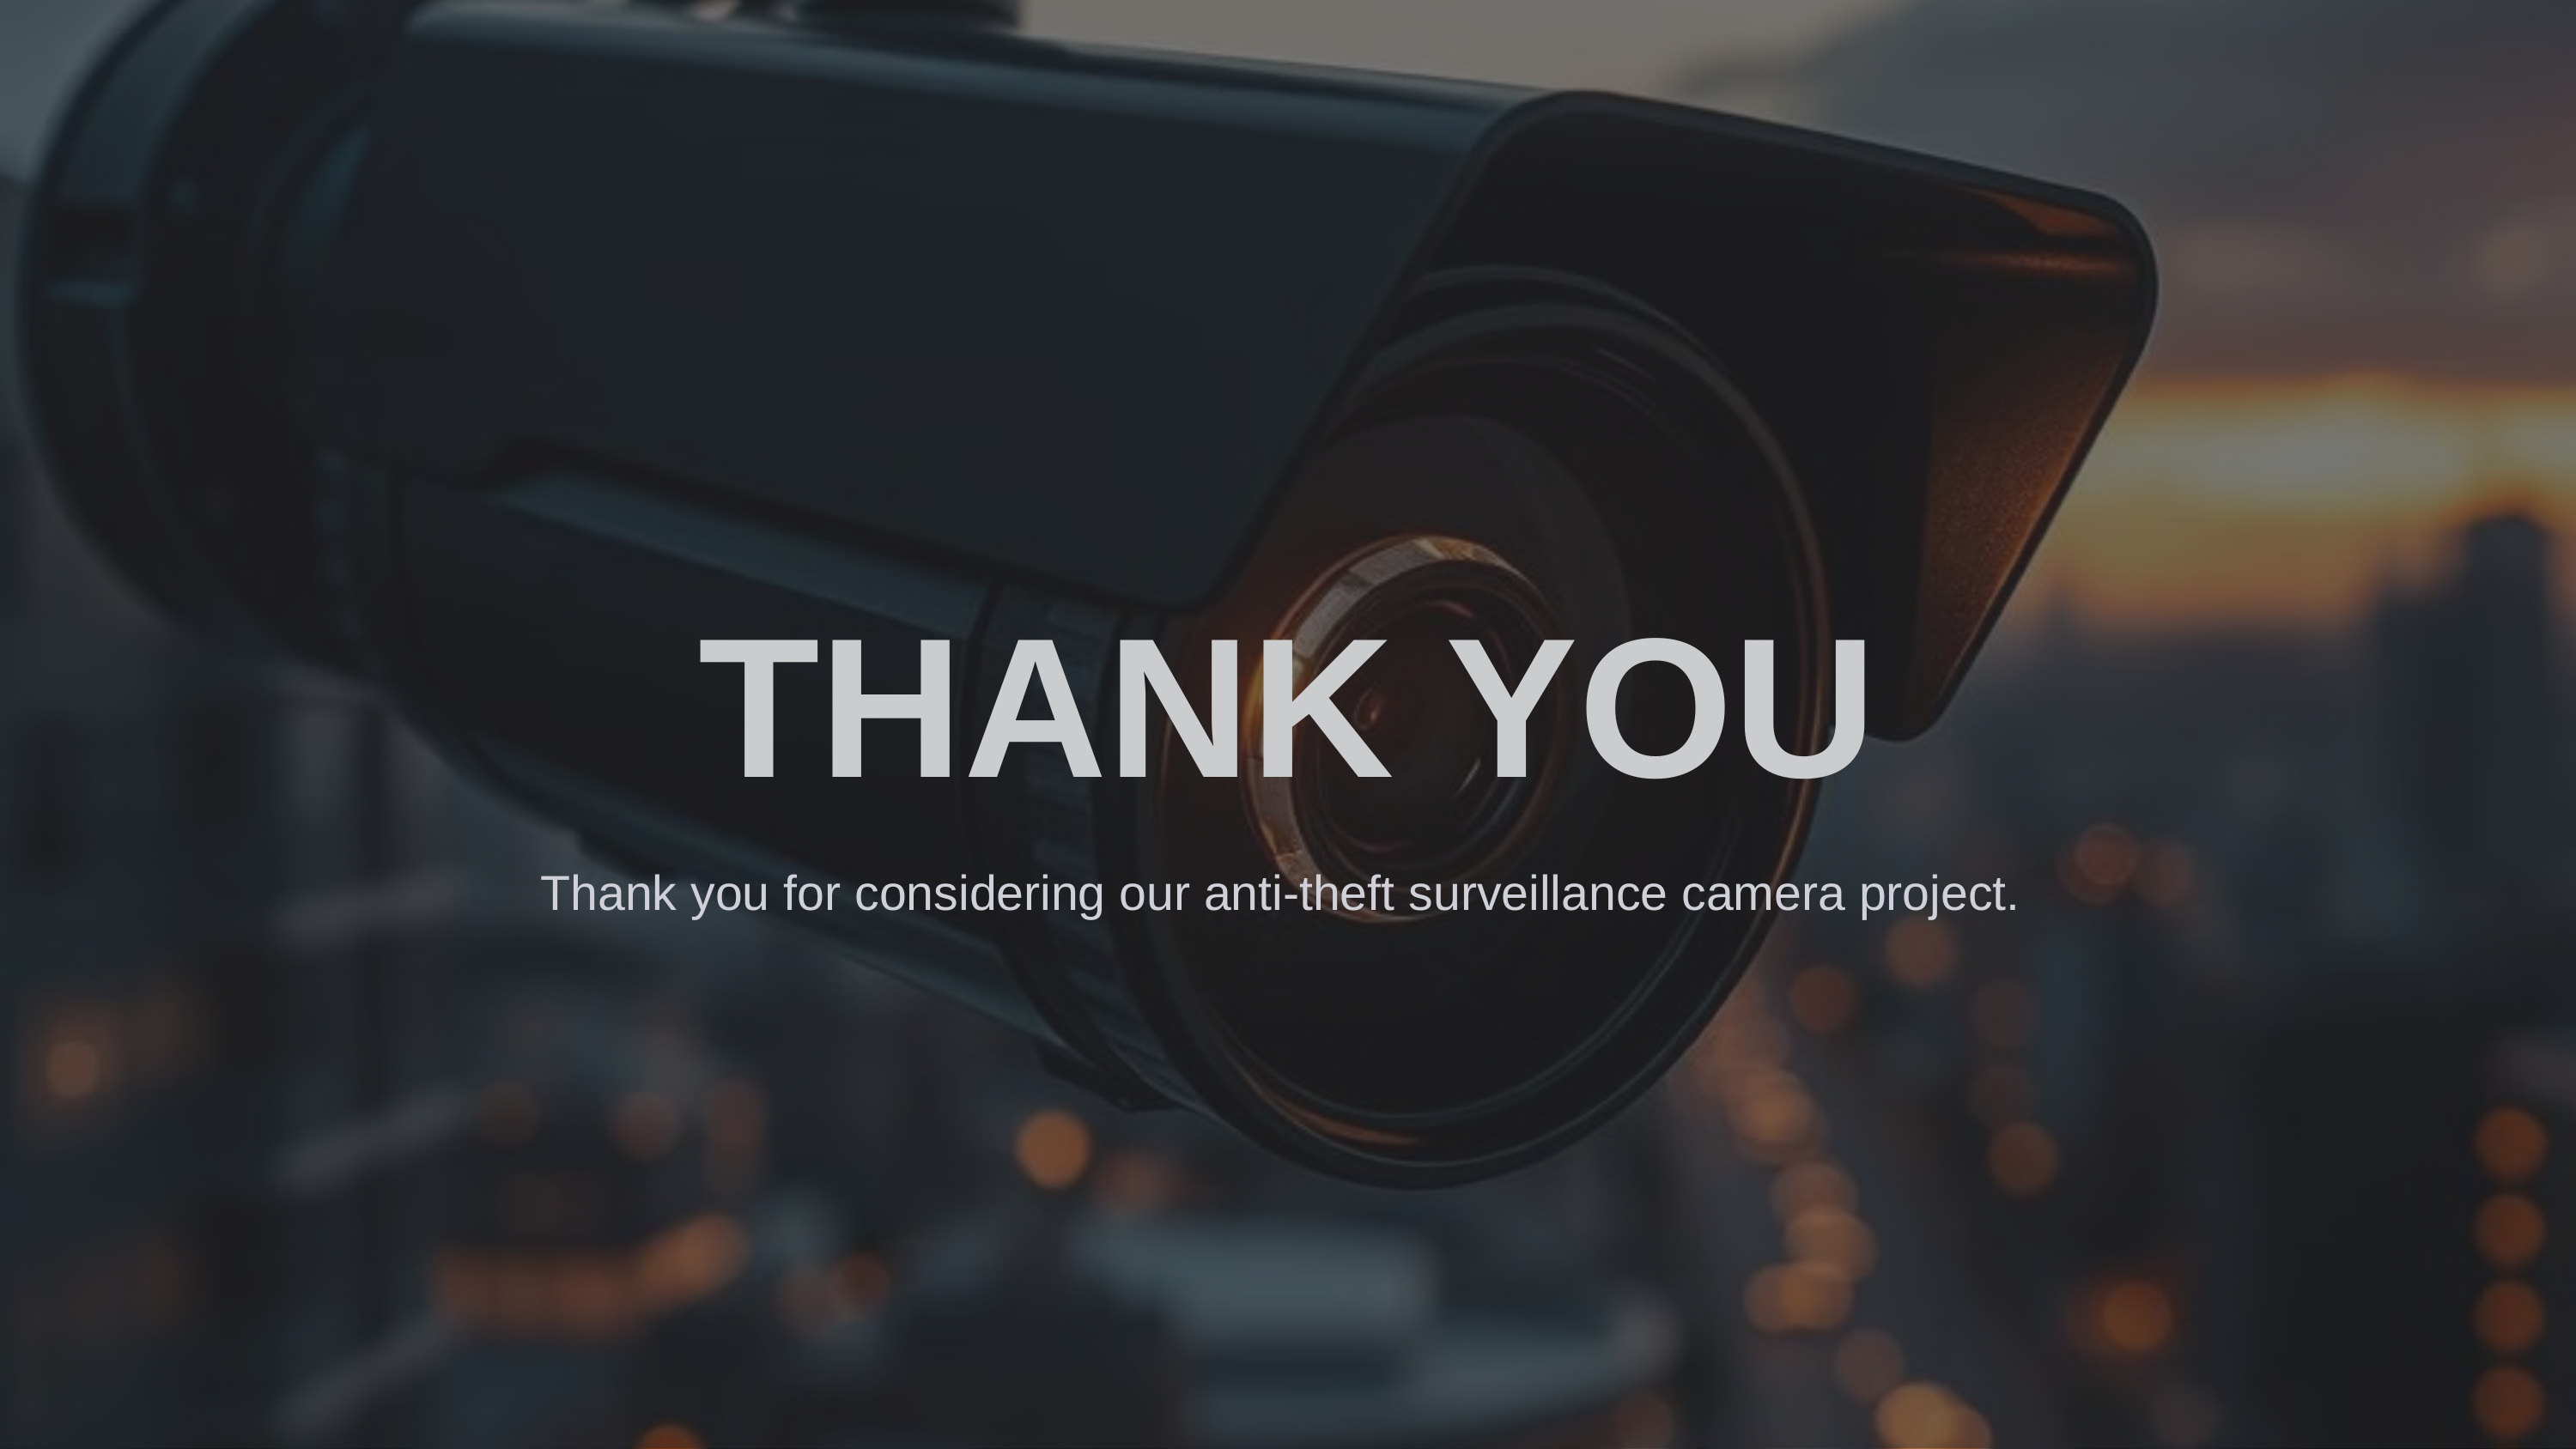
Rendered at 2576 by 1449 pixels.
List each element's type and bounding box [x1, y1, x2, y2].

text_box [139, 824, 2437, 919]
text_box [289, 518, 2287, 779]
text_box [0, 0, 2576, 1449]
